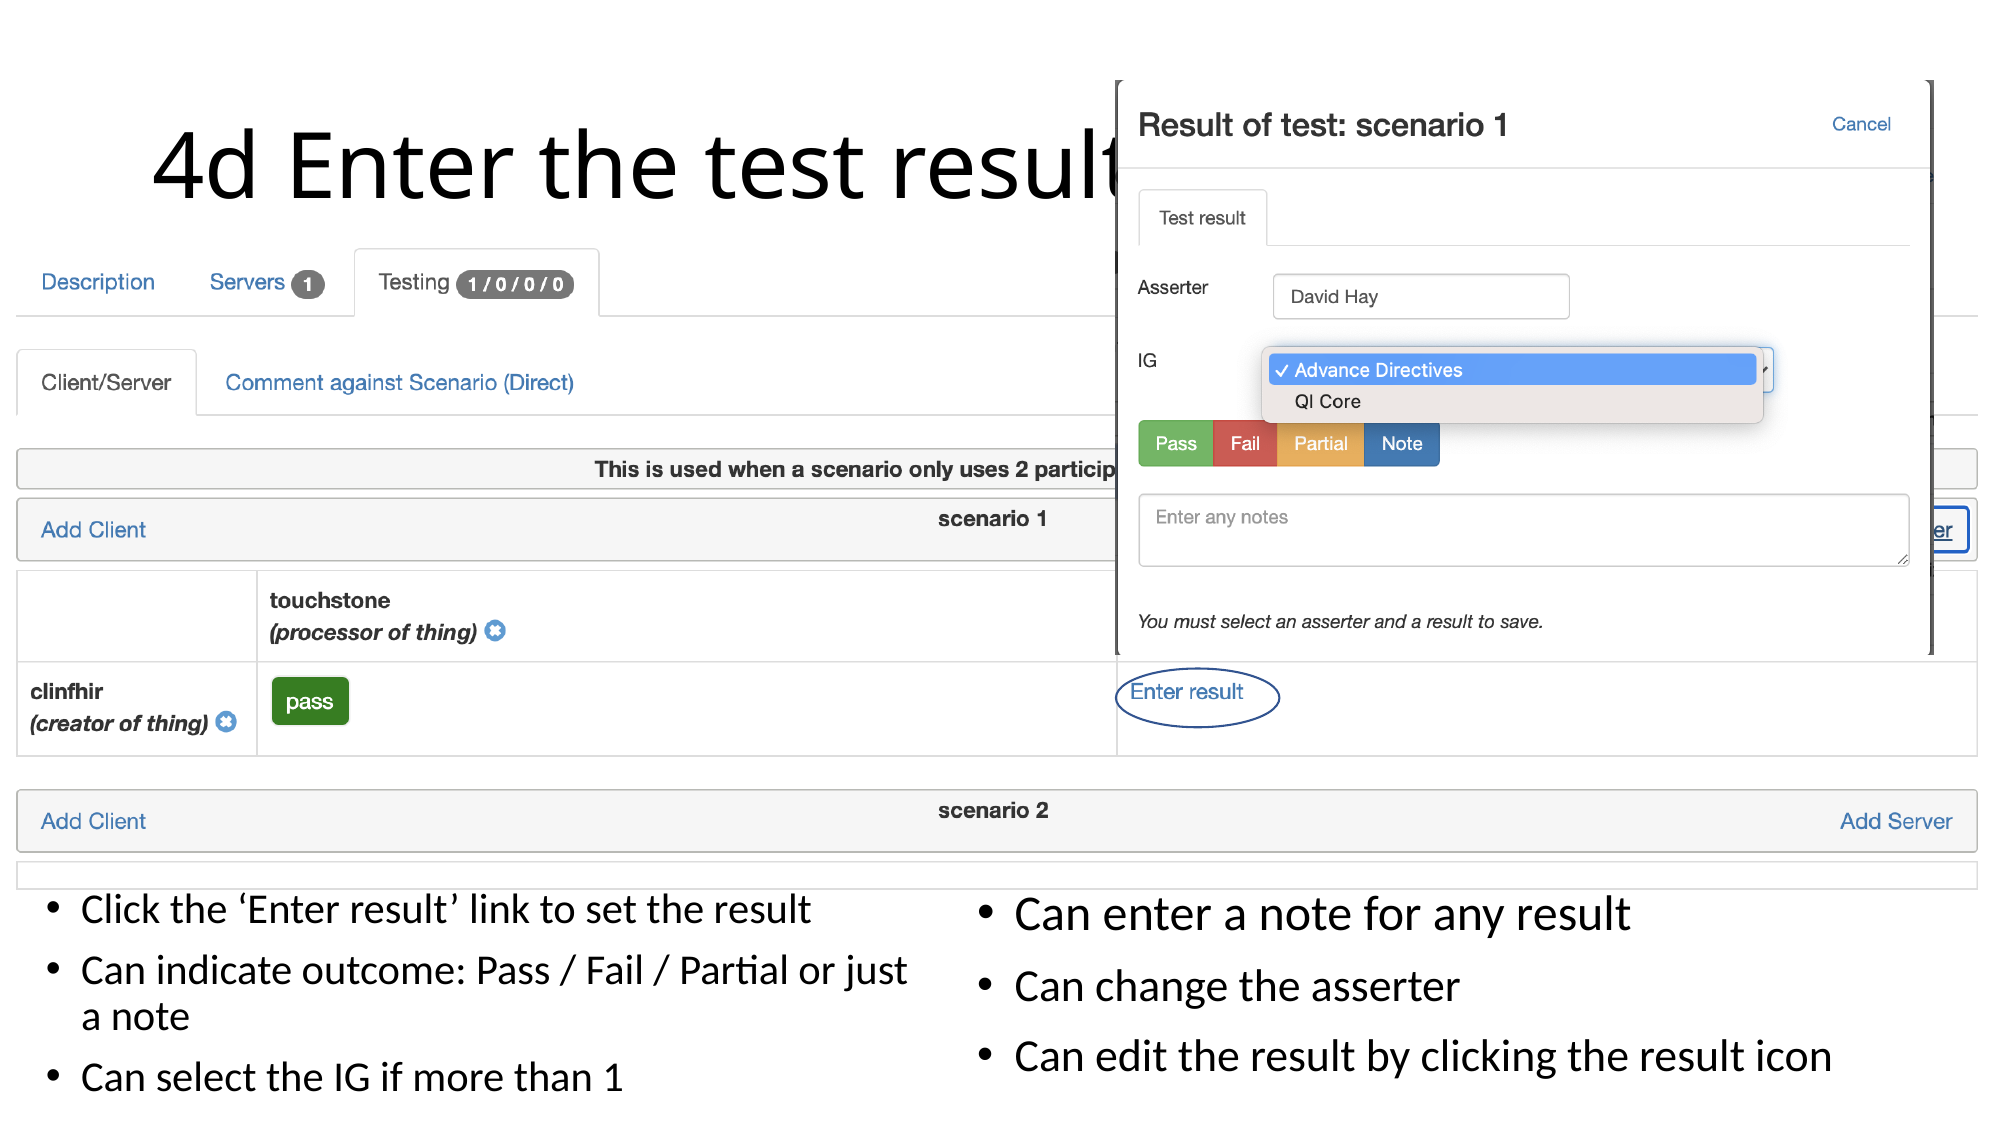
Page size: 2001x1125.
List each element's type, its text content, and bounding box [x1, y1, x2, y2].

list Click the ‘Enter result’ link to set the result Can indicate outcome: Pass / Fail / Partial or just a note Can select the IG if more than 1 [30, 891, 932, 1109]
text_box Can enter a note for any result Can change the asserter Can edit the result by clicking the result icon [962, 891, 1932, 1109]
picture [0, 80, 2000, 891]
title 4d Enter the test result [137, 59, 1863, 233]
